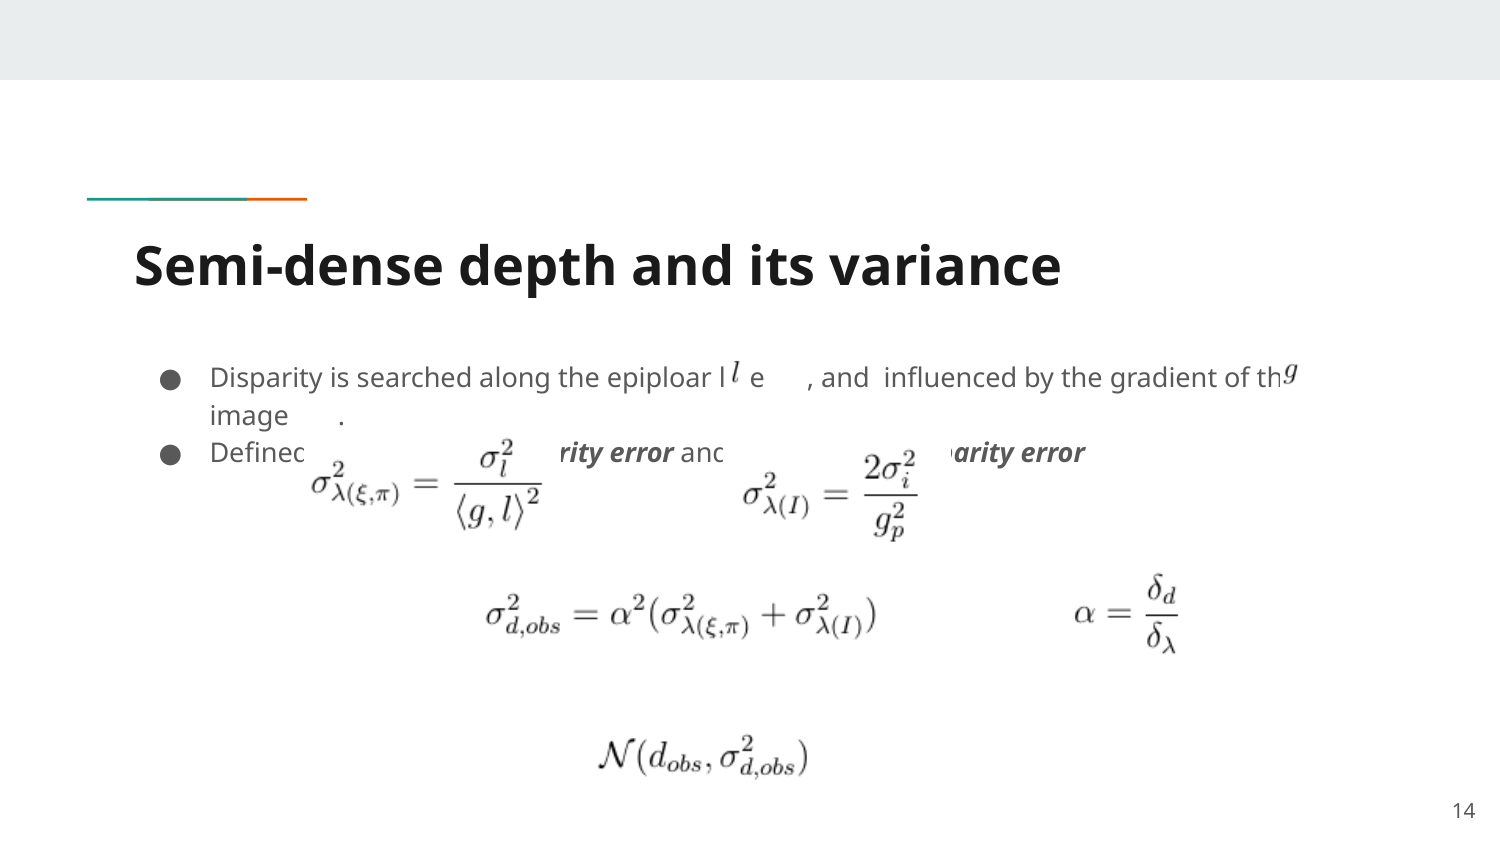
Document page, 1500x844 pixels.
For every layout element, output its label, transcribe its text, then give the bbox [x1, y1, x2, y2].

picture [1054, 553, 1215, 675]
list Disparity is searched along the epiploar line , and influenced by the gradient of the image . Defined by geometric disparity error and photometric disparity error [119, 341, 1381, 712]
picture [589, 718, 818, 794]
slide_number ‹#› [1400, 779, 1491, 844]
picture [304, 430, 562, 551]
title Semi-dense depth and its variance [119, 216, 1381, 305]
picture [463, 430, 951, 665]
picture [1280, 354, 1305, 392]
picture [725, 356, 750, 390]
